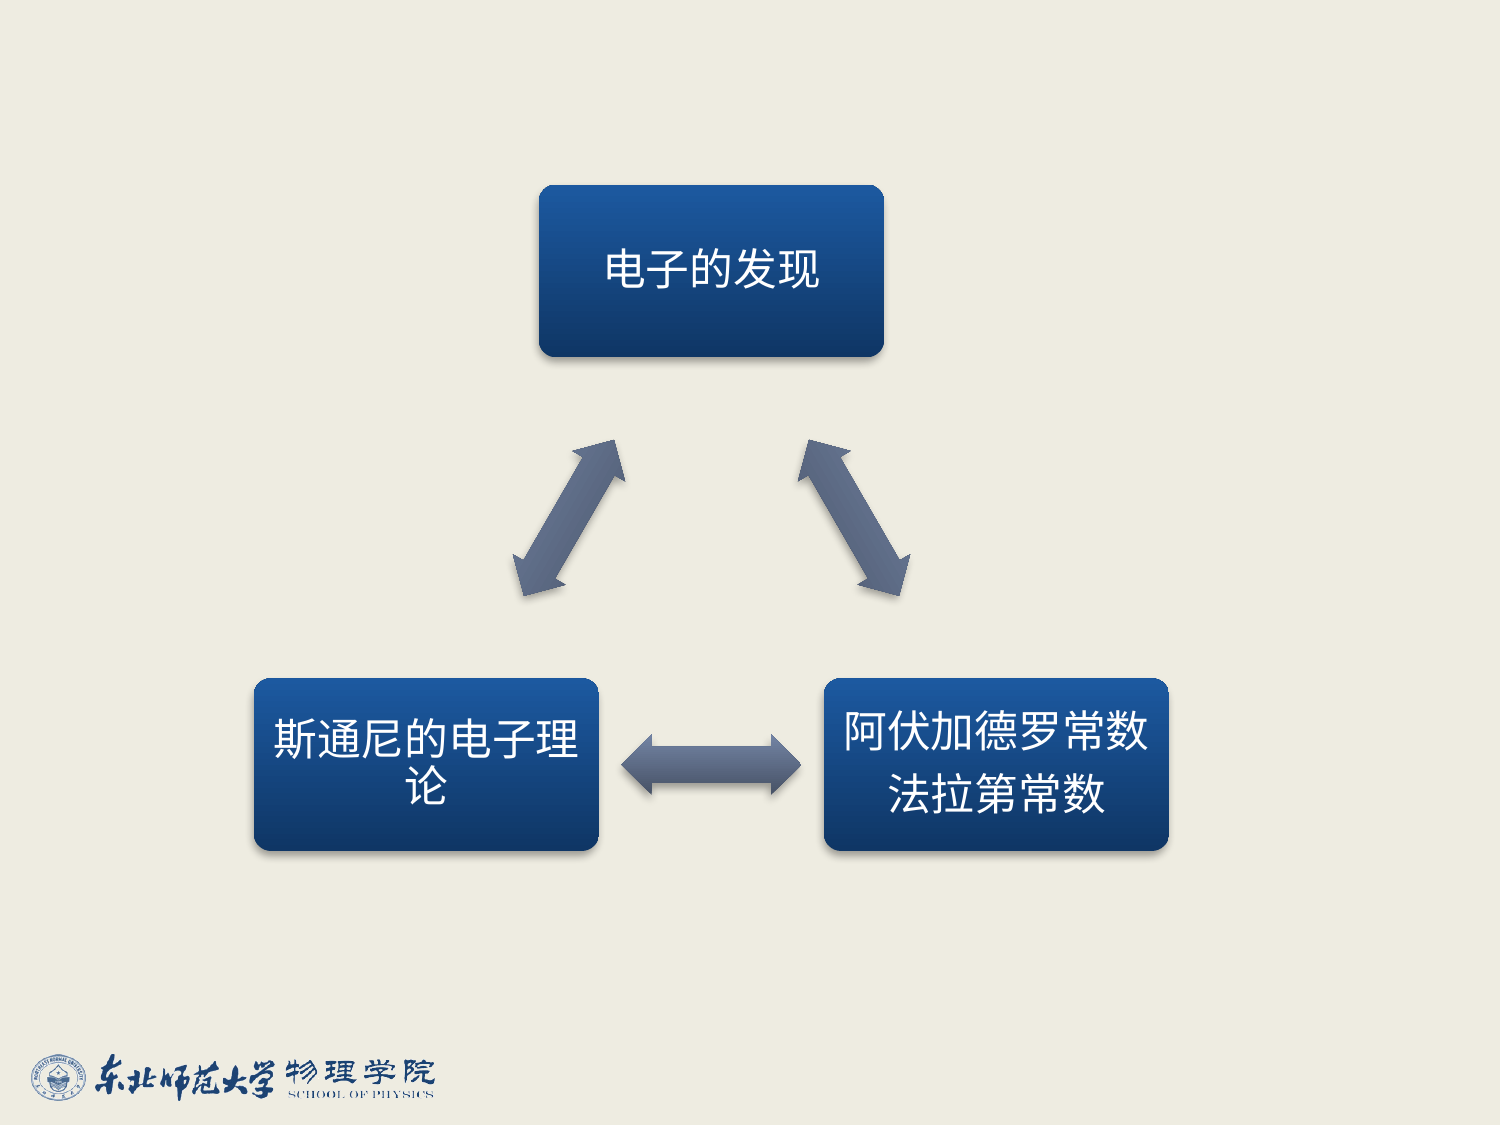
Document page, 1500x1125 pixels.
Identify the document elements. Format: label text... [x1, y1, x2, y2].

text_box 阿伏加德罗常数 法拉第常数 [823, 678, 1170, 851]
text_box [798, 439, 911, 596]
text_box 电子的发现 [538, 184, 885, 358]
picture [20, 1054, 440, 1101]
text_box [512, 439, 626, 596]
text_box 斯通尼的电子理论 [253, 678, 600, 851]
text_box [621, 734, 802, 795]
